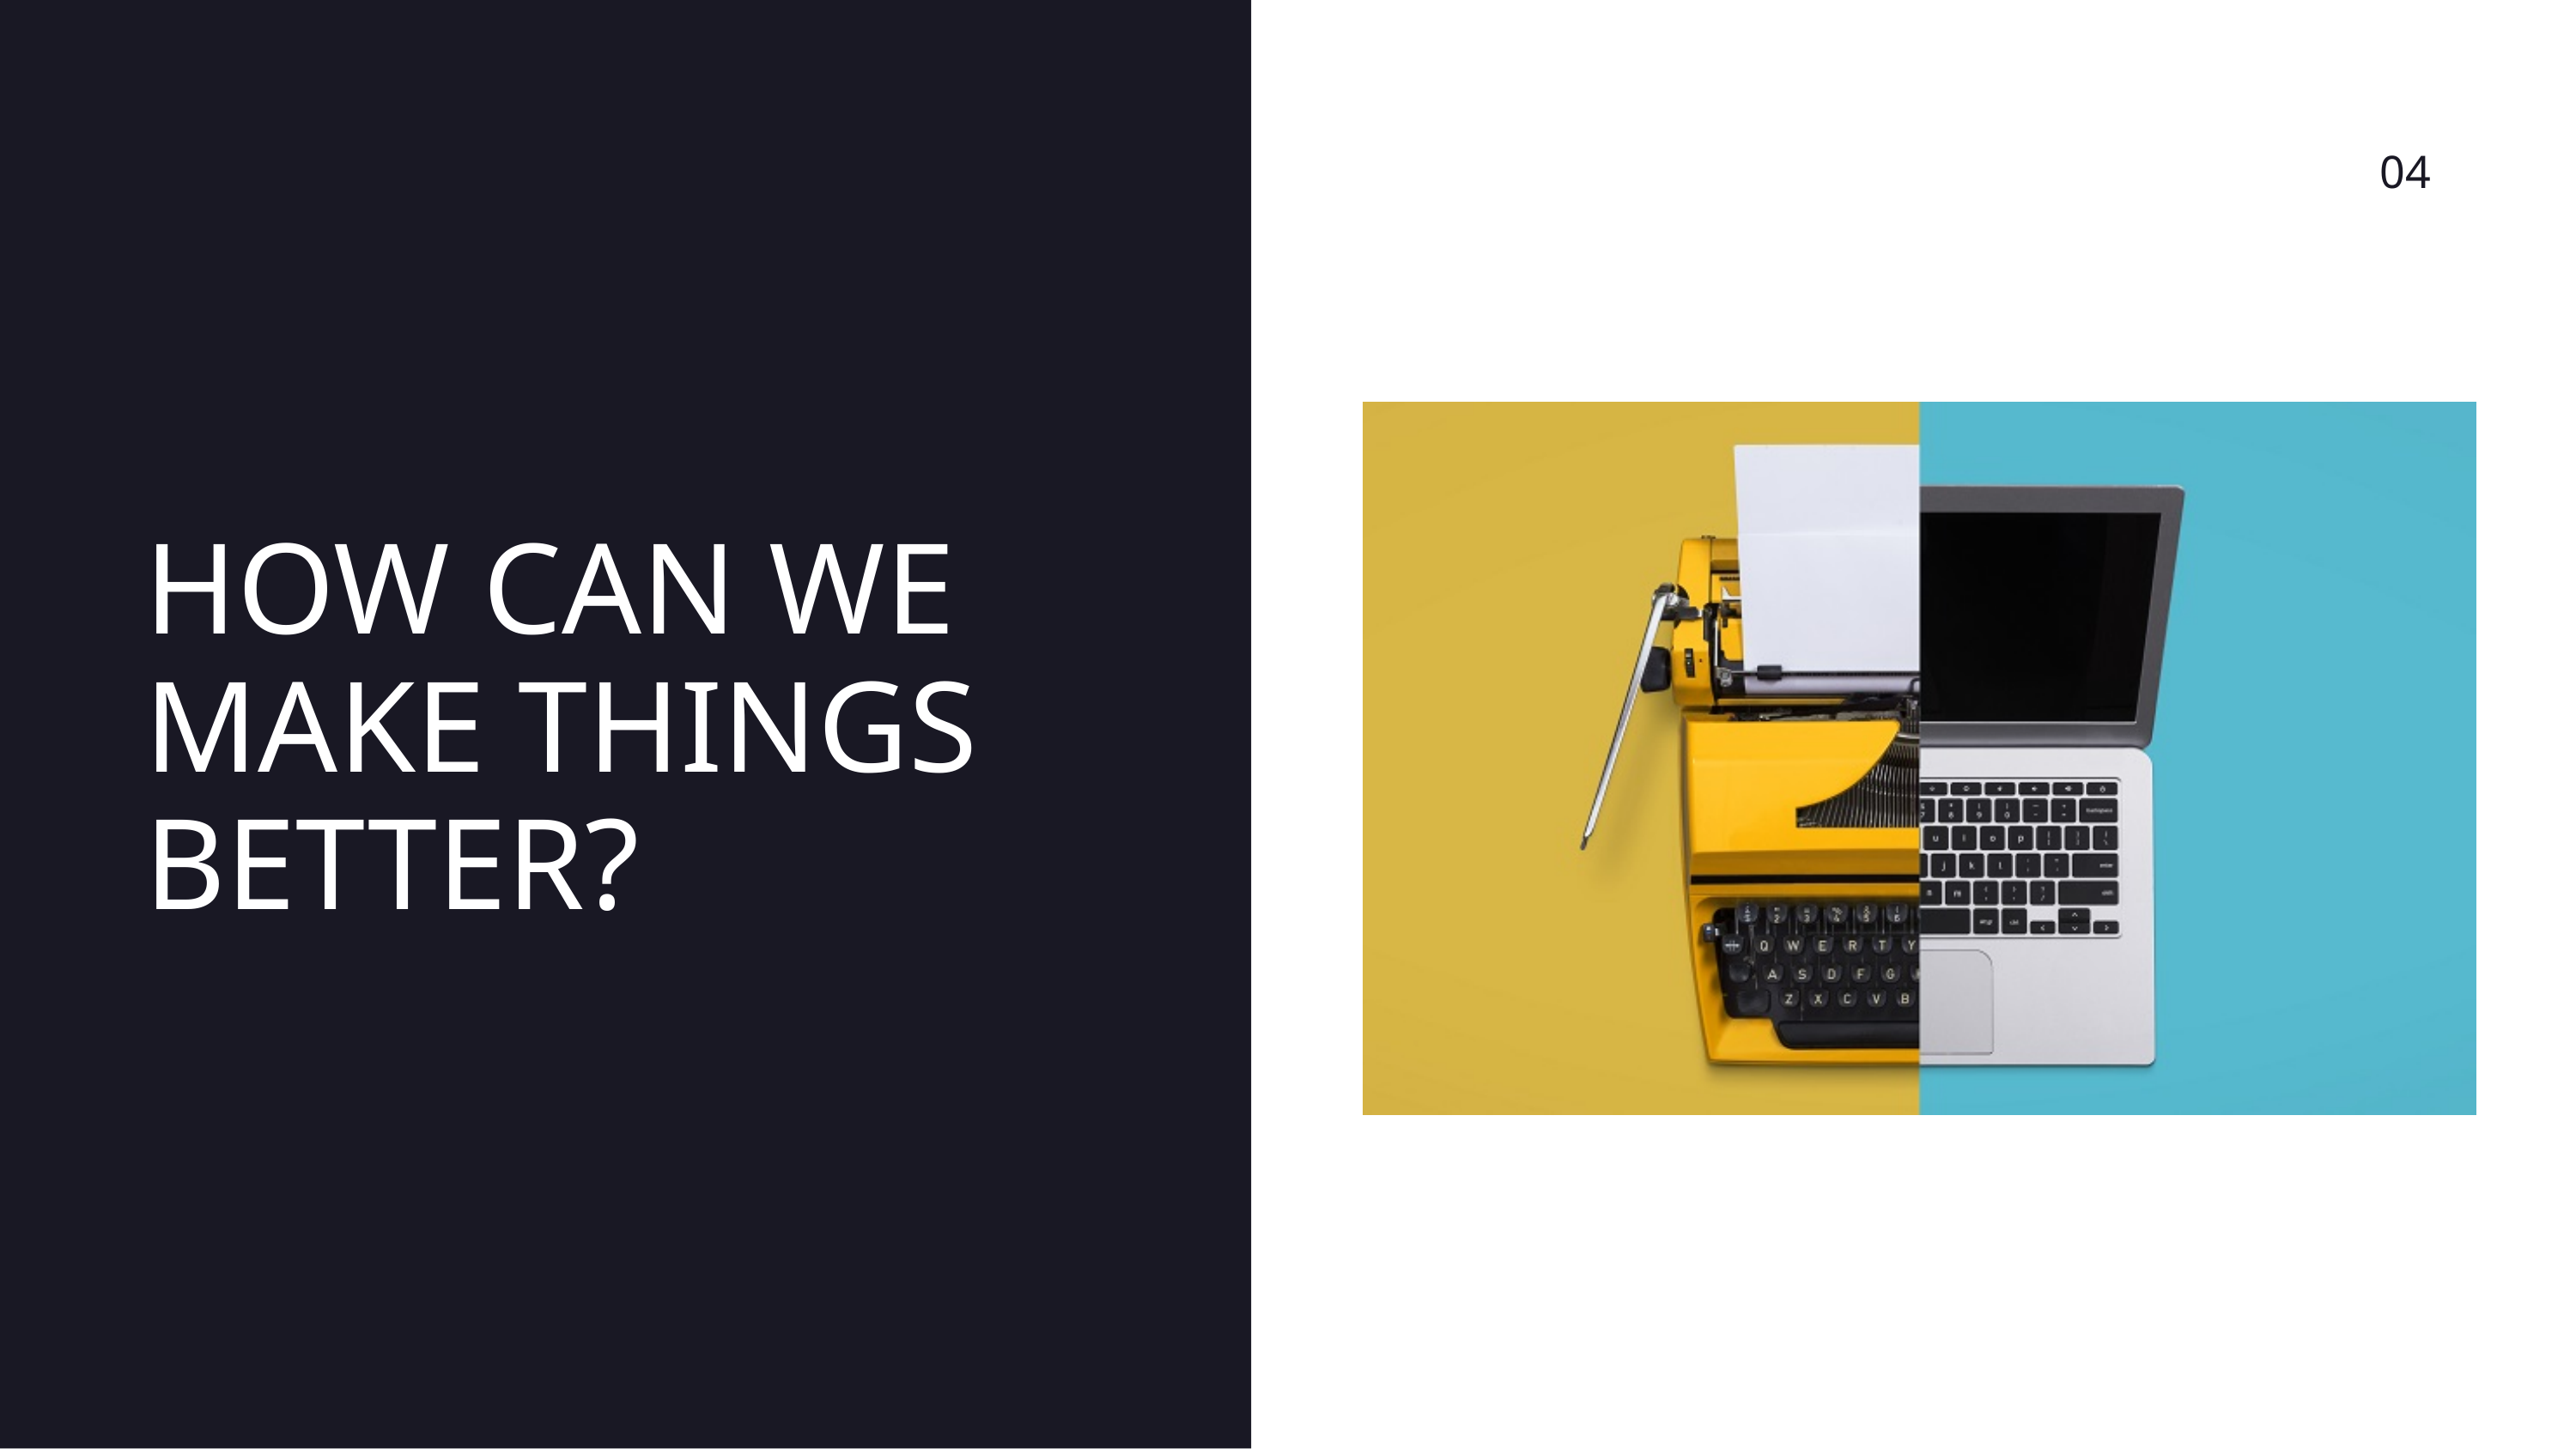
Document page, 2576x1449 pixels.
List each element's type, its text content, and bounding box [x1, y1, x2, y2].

text_box HOW CAN WE MAKE THINGS BETTER? [144, 521, 1103, 935]
text_box [0, 0, 1252, 1449]
picture [1363, 402, 2476, 1116]
text_box 04 [2251, 143, 2432, 197]
